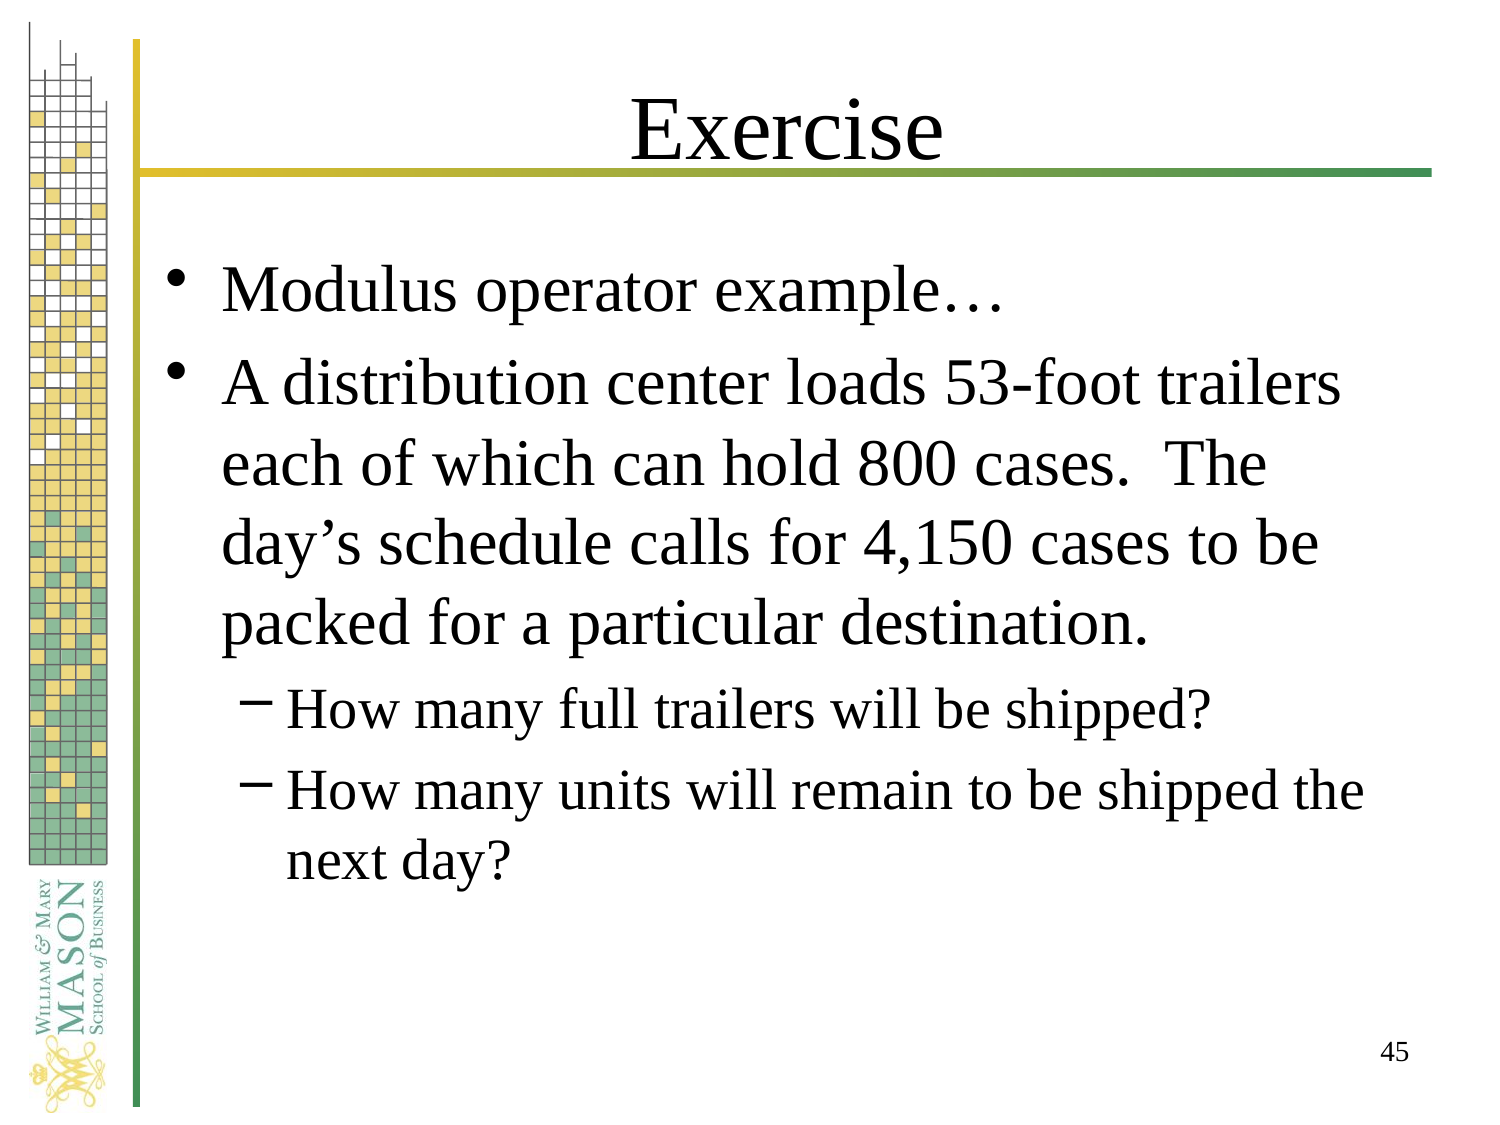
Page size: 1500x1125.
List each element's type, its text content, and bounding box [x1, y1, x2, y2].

slide_number 45 [1048, 1024, 1426, 1103]
list Modulus operator example… A distribution center loads 53-foot trailers each of which can hold 800 cases. The day’s schedule calls for 4,150 cases to be packed for a particular destination. How many full trailers will be shipped? How many units will remain to be shipped the next day? [150, 237, 1425, 1005]
title Exercise [150, 45, 1425, 200]
table_cell != [29, 879, 107, 1113]
